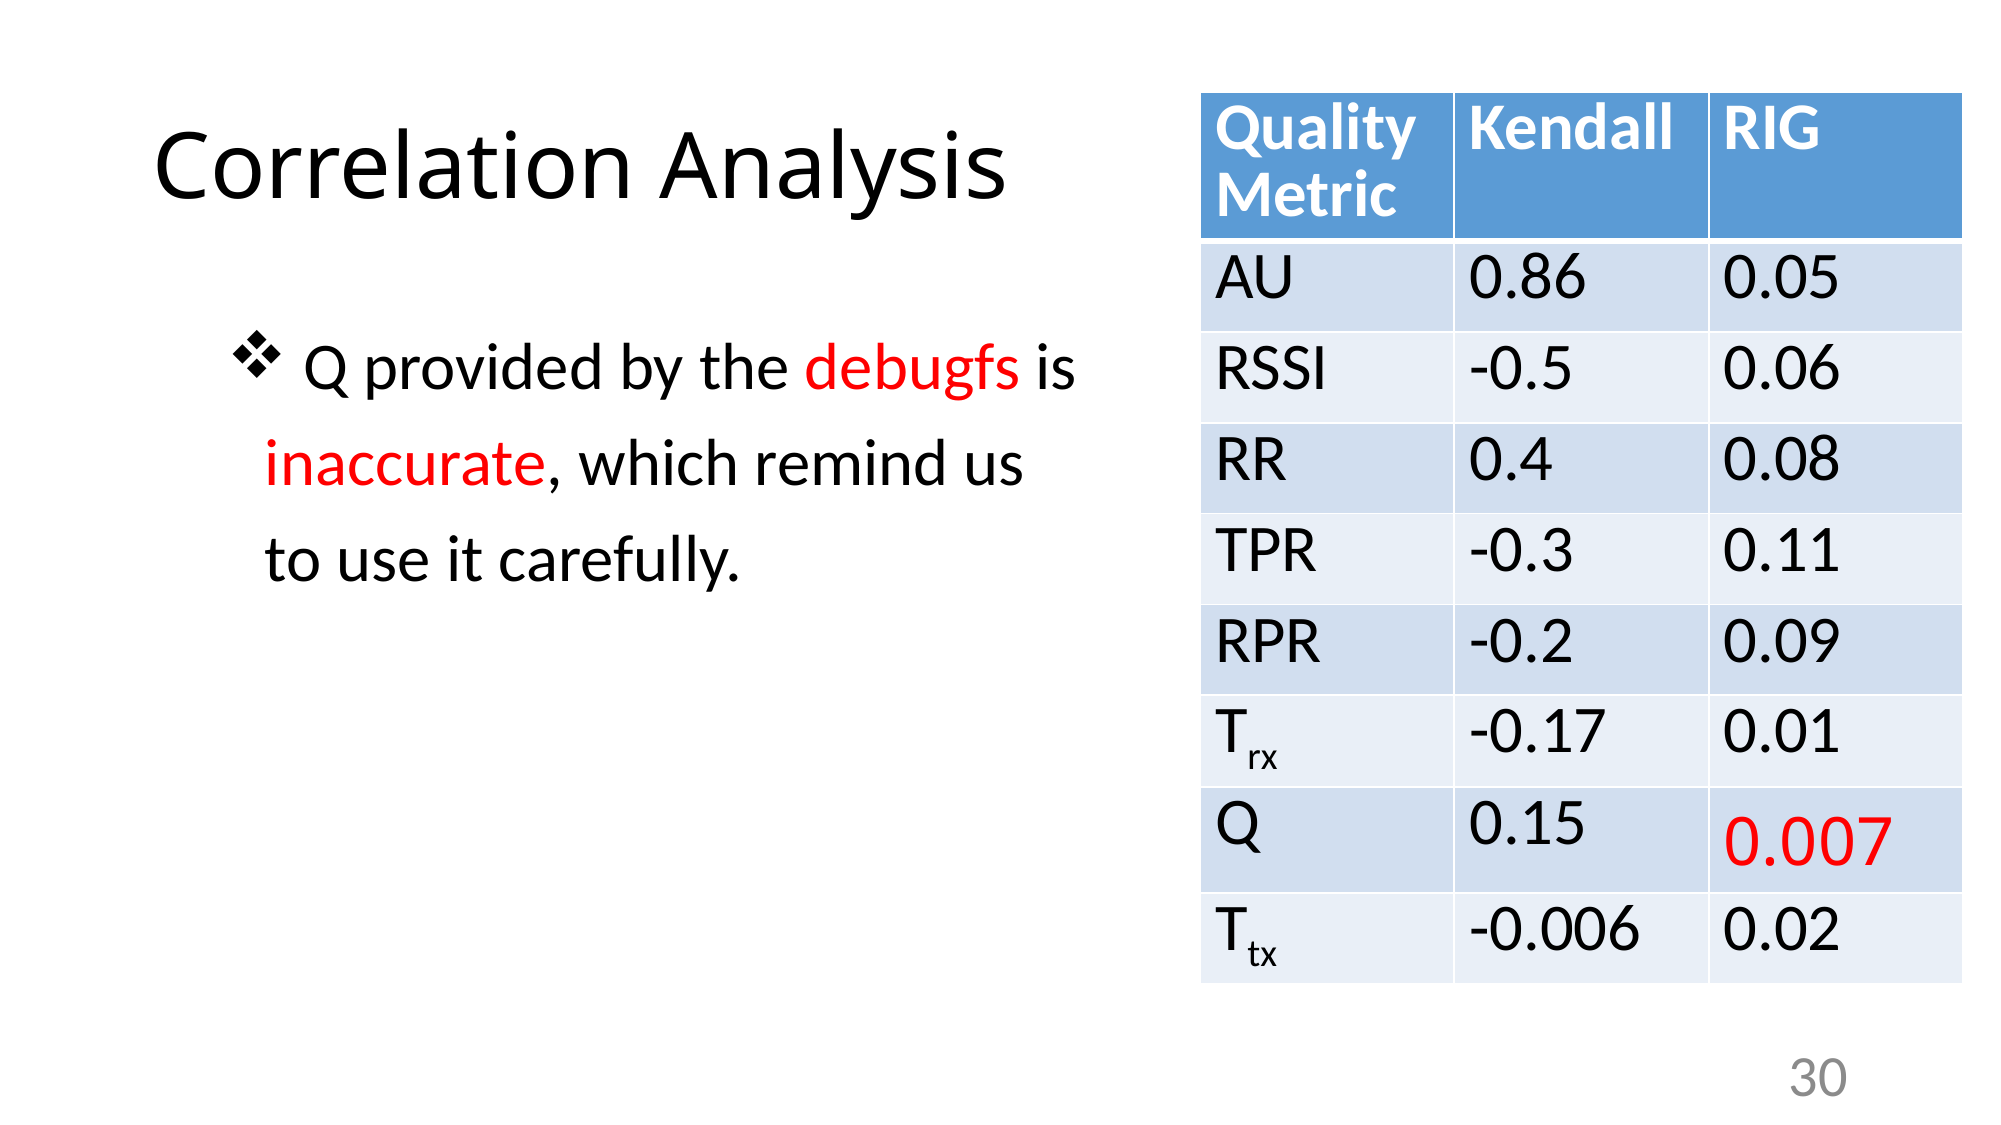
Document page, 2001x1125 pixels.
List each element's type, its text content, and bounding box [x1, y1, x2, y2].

table_cell -0.2 [1455, 605, 1708, 694]
table_cell Trx [1201, 696, 1453, 786]
table_cell 0.11 [1710, 514, 1962, 604]
table_cell TPR [1201, 514, 1453, 604]
table_cell 0.06 [1710, 333, 1962, 422]
table_cell RSSI [1201, 333, 1453, 422]
table_cell Ttx [1201, 894, 1453, 983]
table_cell Q [1201, 788, 1453, 892]
table_cell -0.3 [1455, 514, 1708, 604]
table_header Kendall [1455, 93, 1708, 238]
table_cell 0.08 [1710, 424, 1962, 513]
table_cell RPR [1201, 605, 1453, 694]
table_header Quality Metric [1201, 93, 1453, 238]
table_cell -0.5 [1455, 333, 1708, 422]
table_cell AU [1201, 244, 1453, 331]
table_cell -0.006 [1455, 894, 1708, 983]
table_cell 0.05 [1710, 244, 1962, 331]
table_cell 0.09 [1710, 605, 1962, 694]
table_cell RR [1201, 424, 1453, 513]
table_cell -0.17 [1455, 696, 1708, 786]
table_cell 0.86 [1455, 244, 1708, 331]
slide_number 30 [1412, 1042, 1863, 1103]
table_cell 0.01 [1710, 696, 1962, 786]
table_cell 0.02 [1710, 894, 1962, 983]
table_cell 0.007 [1710, 788, 1962, 892]
title Correlation Analysis [137, 59, 1863, 278]
table_cell 0.15 [1455, 788, 1708, 892]
table_cell 0.4 [1455, 424, 1708, 513]
table_header RIG [1710, 93, 1962, 238]
list Q provided by the debugfs is inaccurate, which remind us to use it carefully. [137, 299, 1103, 1103]
